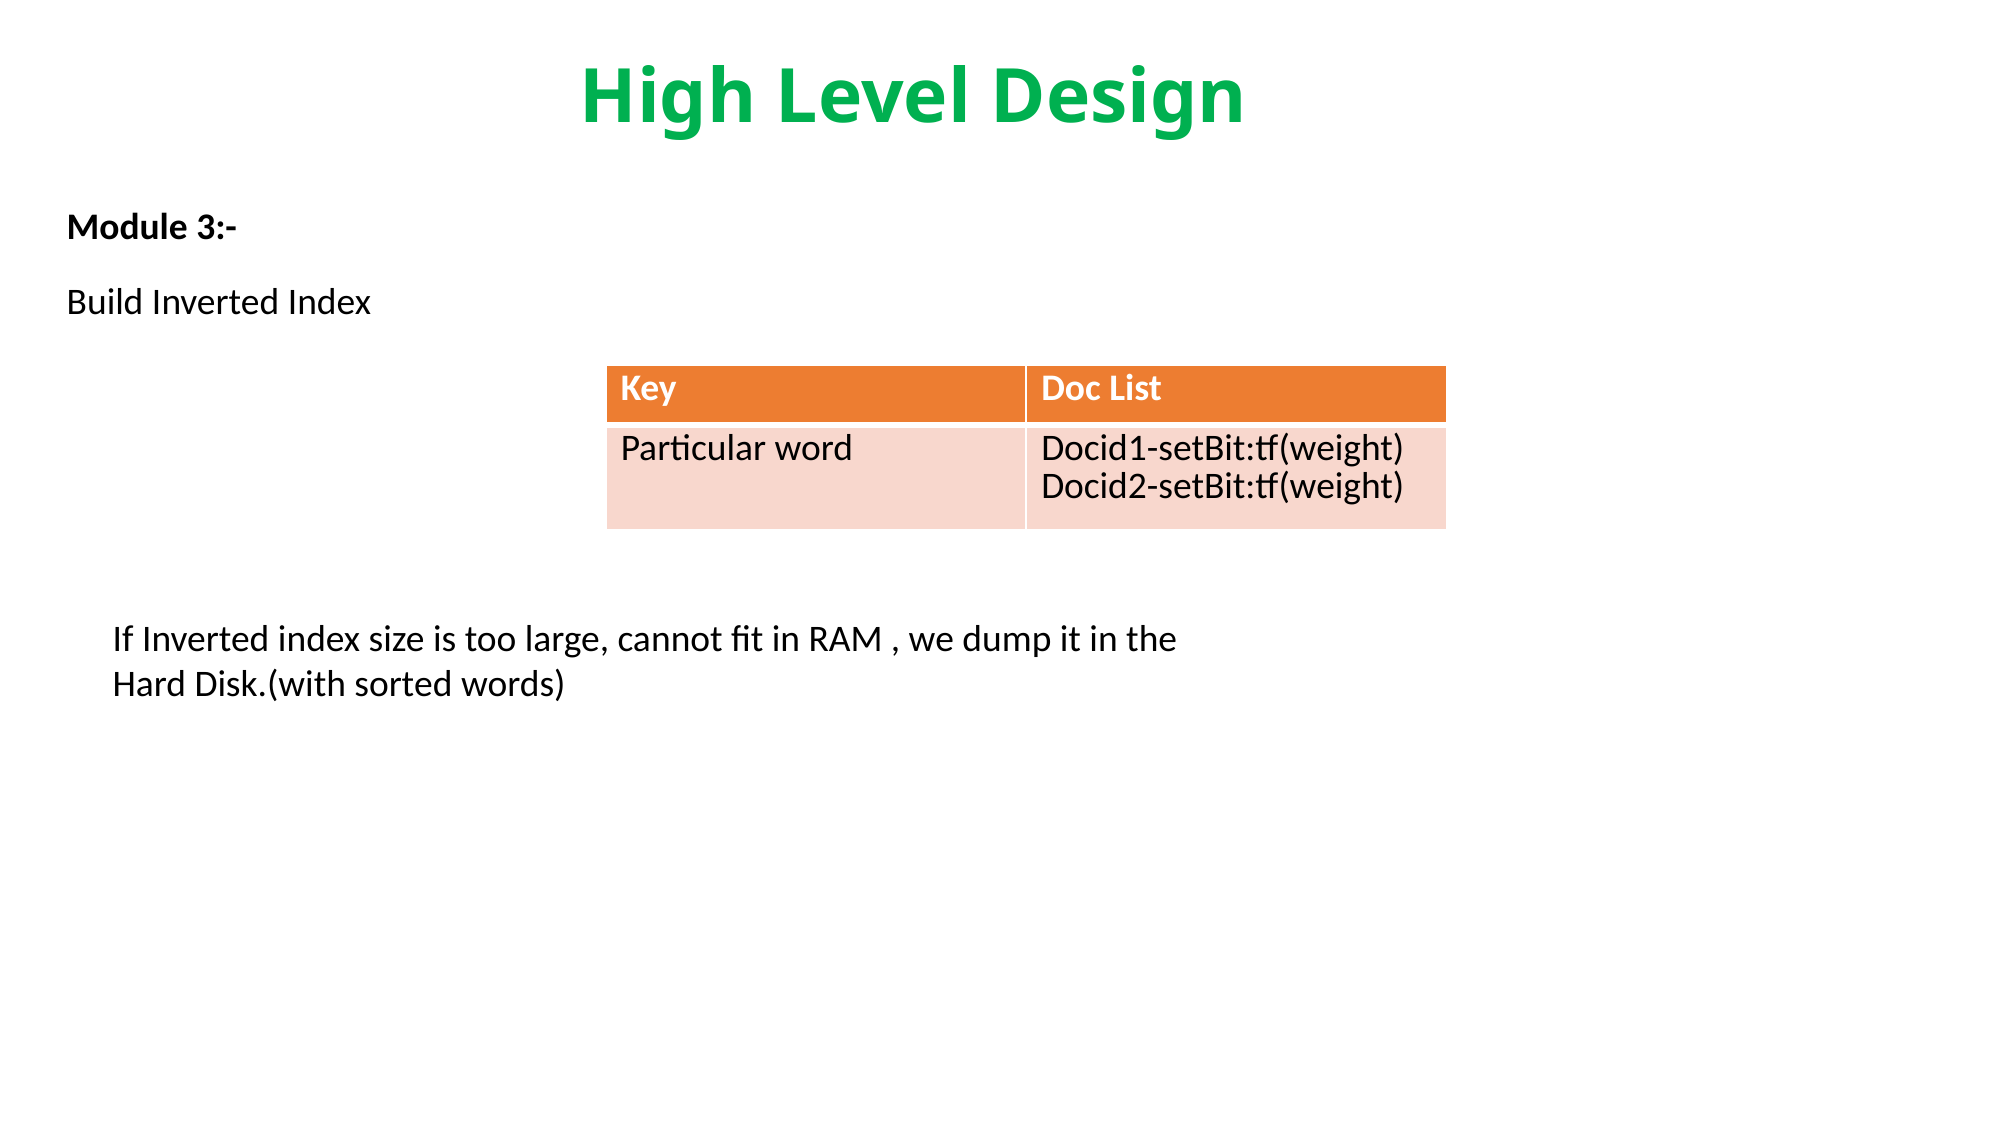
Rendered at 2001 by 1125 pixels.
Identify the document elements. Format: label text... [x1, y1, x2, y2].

title High Level Design [41, 25, 1767, 172]
table_header Doc List [1027, 366, 1446, 422]
table_cell Particular word [607, 428, 1025, 529]
table_header Key [607, 366, 1025, 422]
text_box Module 3:- [51, 194, 693, 255]
table_cell Docid1-setBit:tf(weight) Docid2-setBit:tf(weight) [1027, 428, 1446, 529]
text_box If Inverted index size is too large, cannot fit in RAM , we dump it in the Hard Disk.(with sorted words) [98, 606, 1196, 712]
text_box Build Inverted Index [51, 269, 1570, 375]
